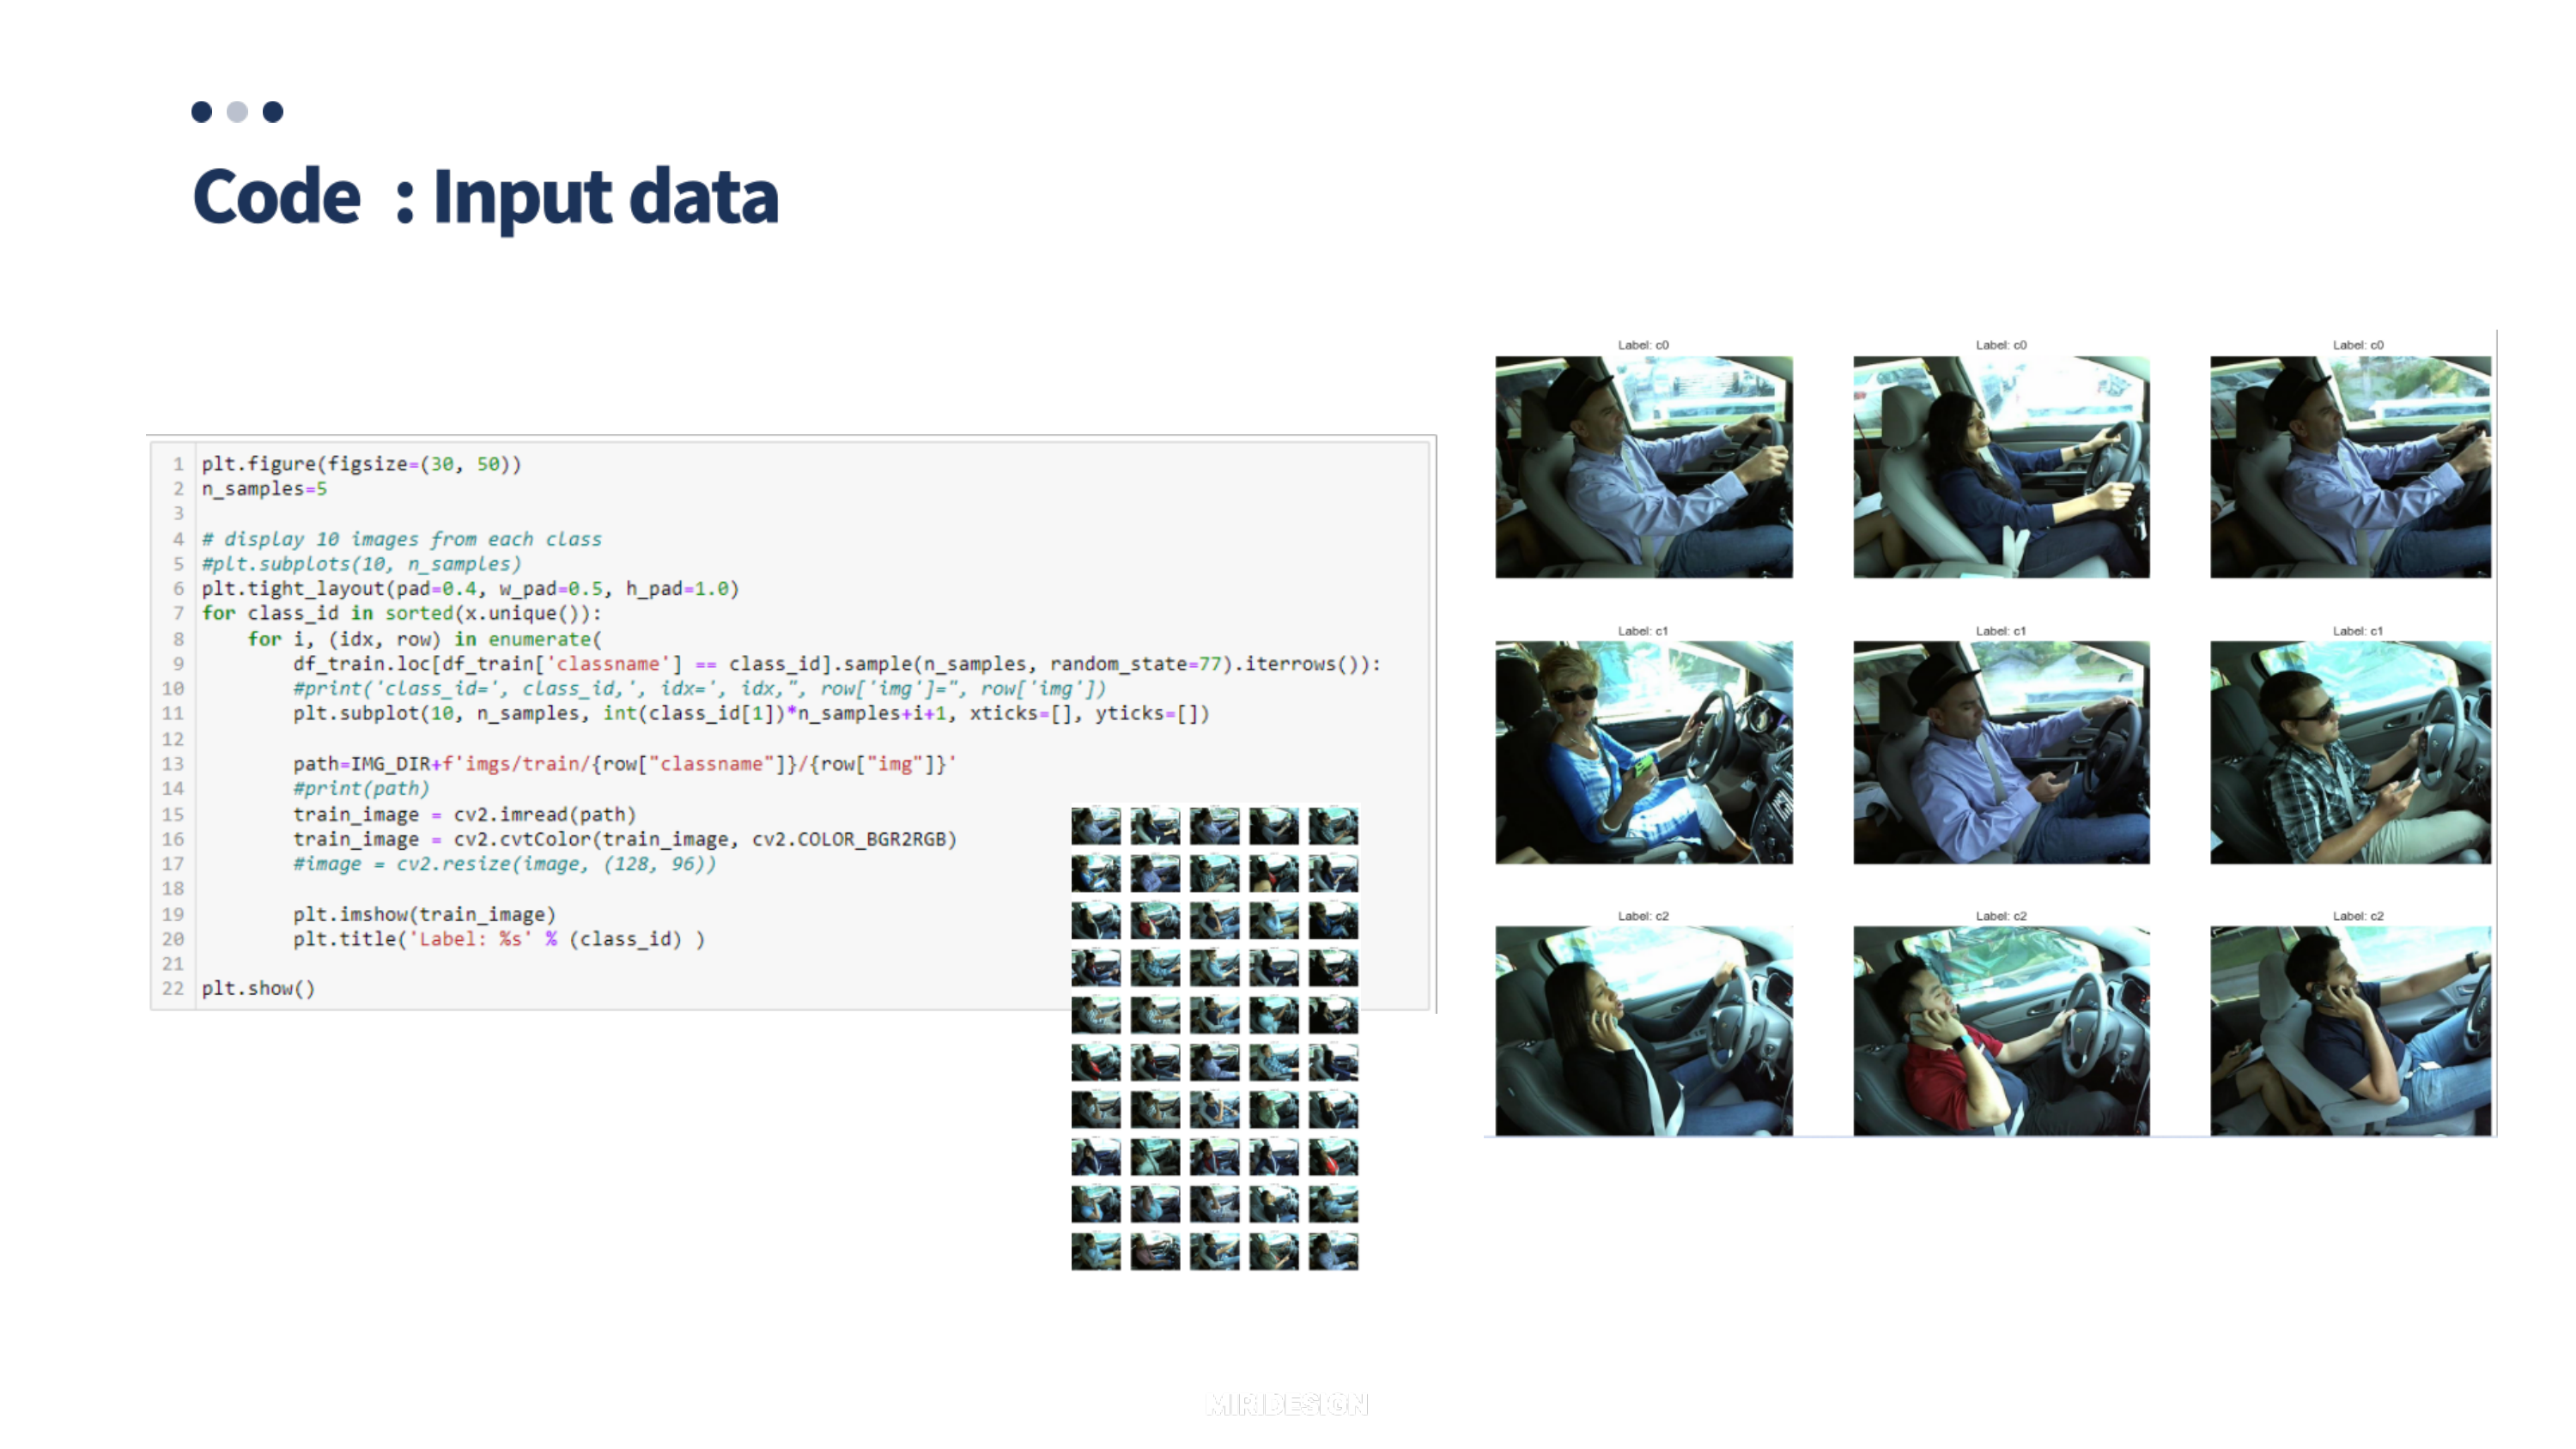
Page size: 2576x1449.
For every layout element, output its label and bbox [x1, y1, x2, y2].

text_box [1484, 330, 2498, 1138]
text_box [146, 434, 1437, 1014]
picture [180, 133, 809, 270]
text_box [1072, 803, 1361, 1272]
picture [1164, 1380, 1382, 1436]
text_box [263, 101, 284, 123]
text_box [227, 101, 248, 123]
text_box [191, 101, 213, 123]
